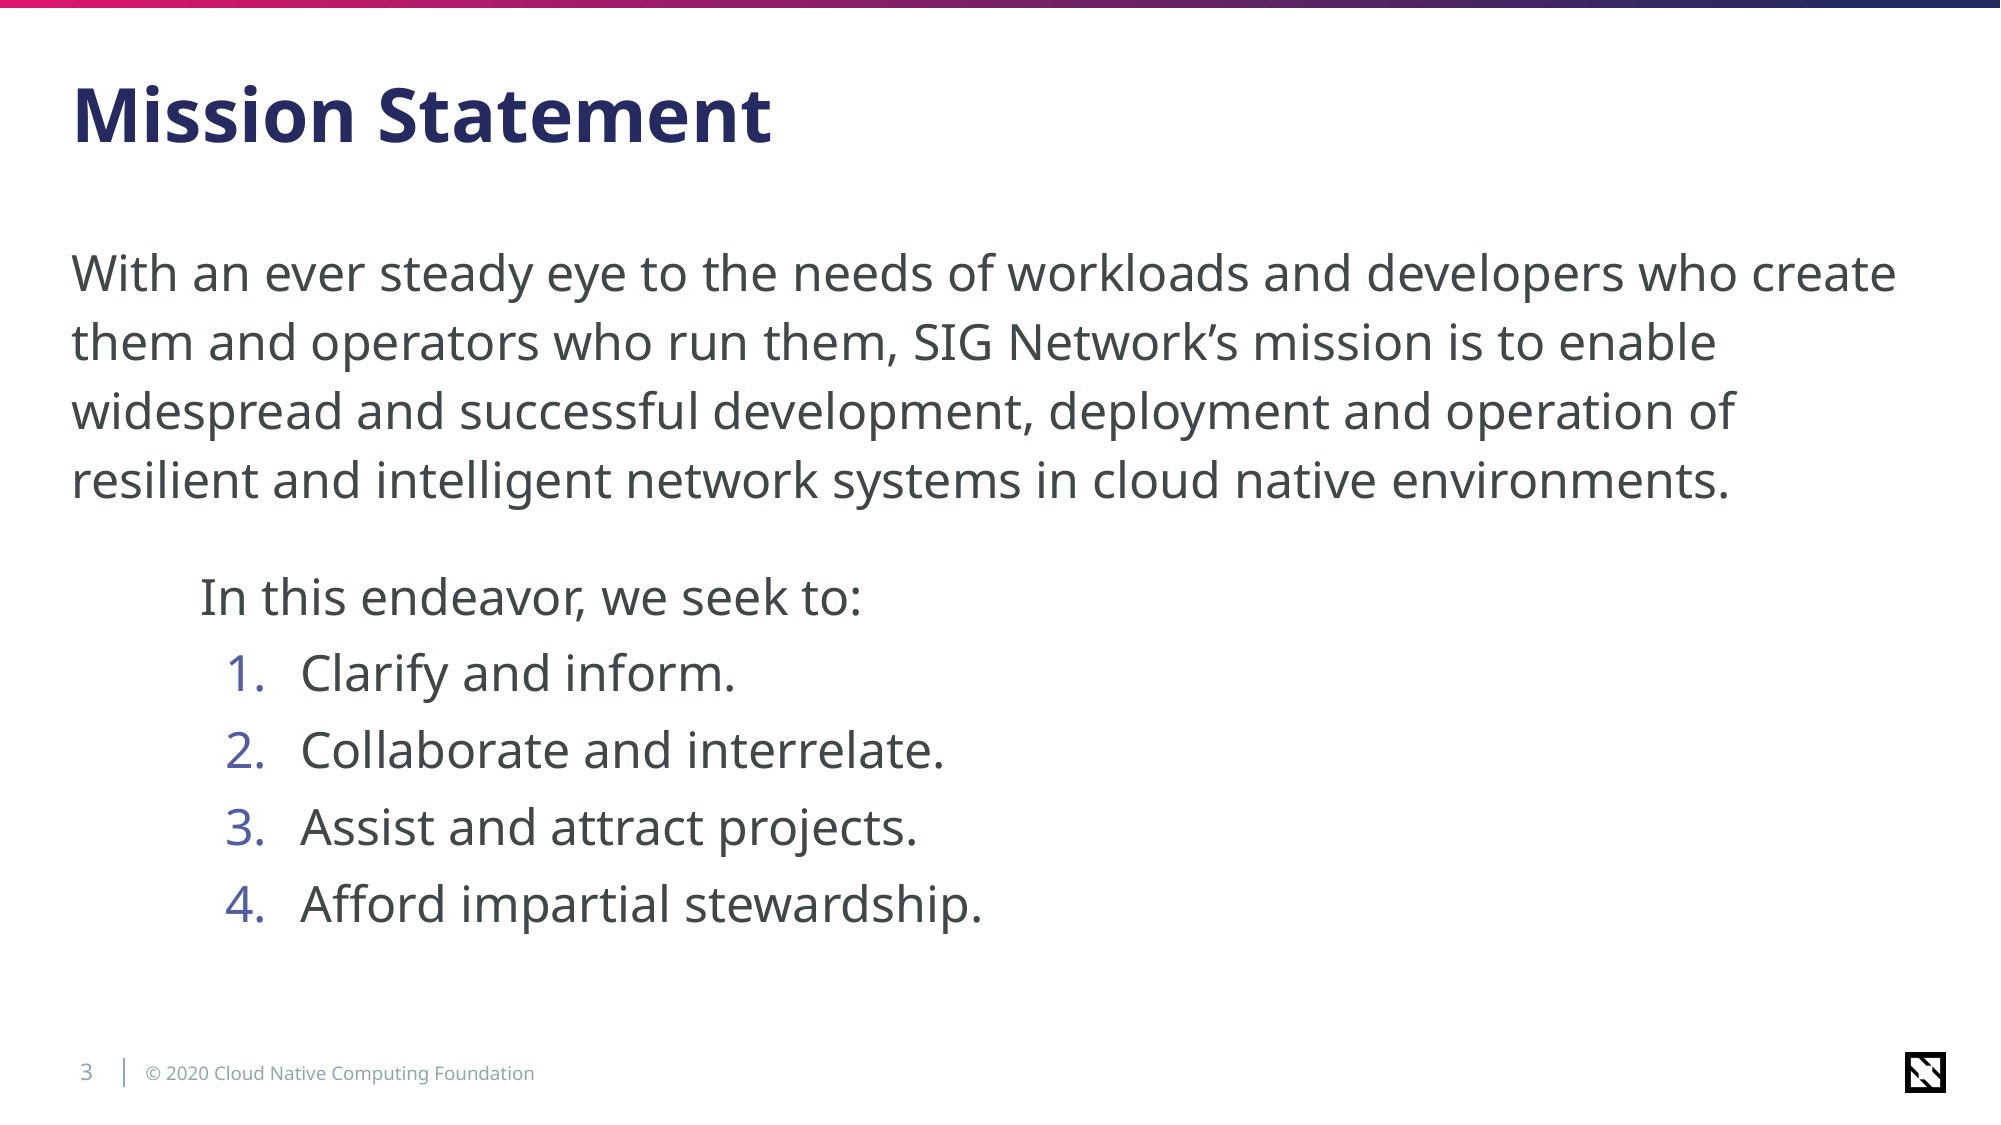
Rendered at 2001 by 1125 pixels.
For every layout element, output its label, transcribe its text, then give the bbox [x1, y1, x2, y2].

title Mission Statement [56, 70, 1944, 168]
picture [1905, 1052, 1946, 1093]
text_box In this endeavor, we seek to: Clarify and inform. Collaborate and interrelate. Assist and attract projects. Afford impartial stewardship. [185, 541, 1542, 1018]
list With an ever steady eye to the needs of workloads and developers who create them and operators who run them, SIG Network’s mission is to enable widespread and successful development, deployment and operation of resilient and intelligent network systems in cloud native environments. [56, 183, 1944, 558]
